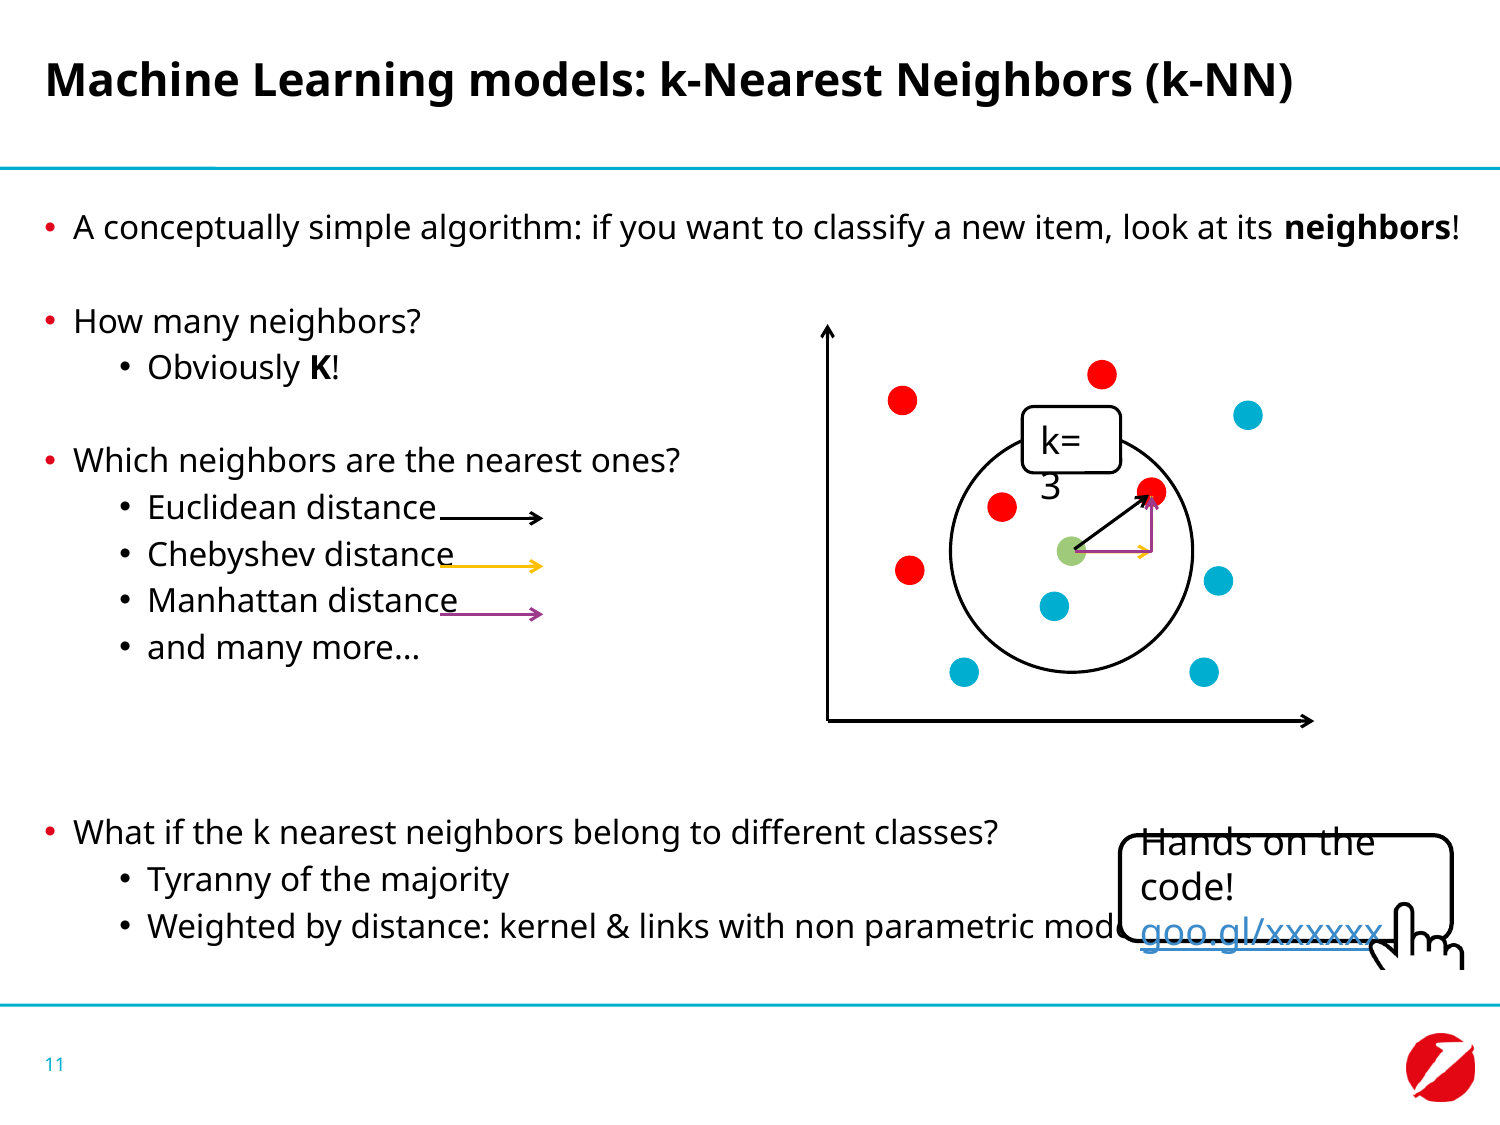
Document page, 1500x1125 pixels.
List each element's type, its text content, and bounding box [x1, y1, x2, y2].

picture [1406, 1033, 1475, 1102]
list A conceptually simple algorithm: if you want to classify a new item, look at its neighbors! How many neighbors? Obviously K! Which neighbors are the nearest ones? Euclidean distance Chebyshev distance Manhattan distance and many more… What if the k nearest neighbors belong to different classes? Tyranny of the majority Weighted by distance: kernel & links with non parametric models [44, 206, 1469, 975]
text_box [1075, 495, 1152, 553]
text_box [1119, 835, 1482, 971]
title Machine Learning models: k-Nearest Neighbors (k-NN) [44, 0, 1470, 166]
slide_number 11 [44, 1036, 89, 1096]
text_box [827, 323, 1315, 722]
